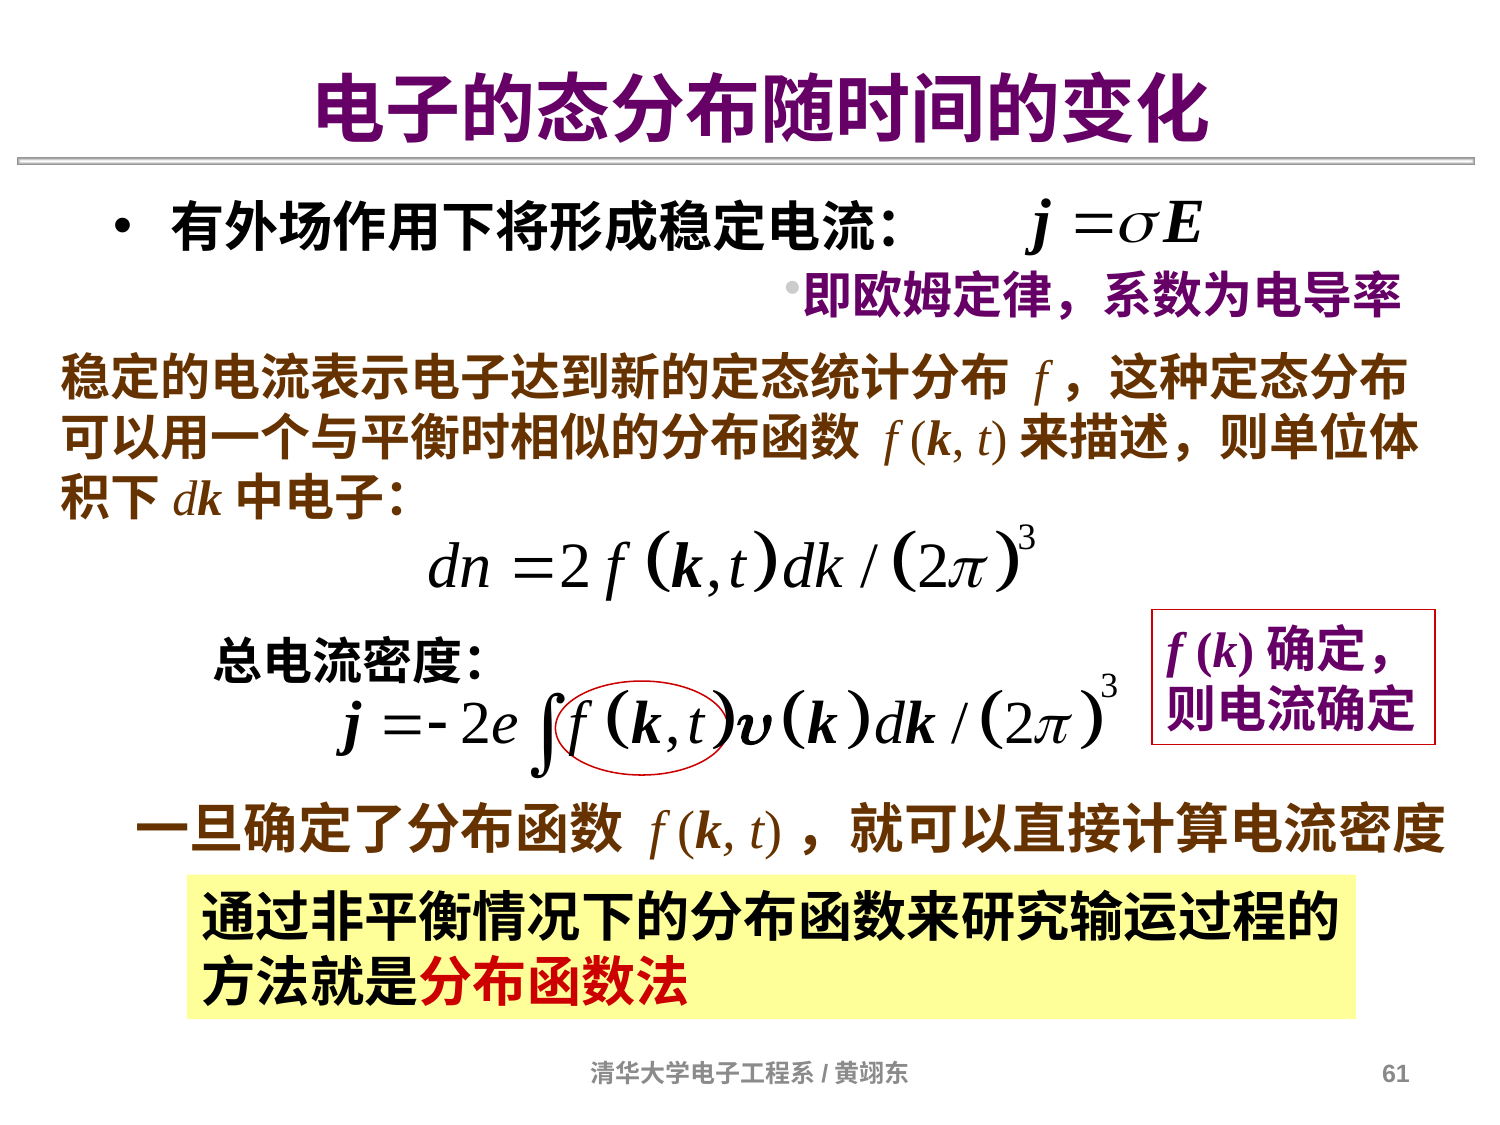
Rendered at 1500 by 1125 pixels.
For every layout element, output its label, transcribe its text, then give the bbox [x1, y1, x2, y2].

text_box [1013, 184, 1219, 269]
slide_number 61 [1074, 1042, 1425, 1103]
list 有外场作用下将形成稳定电流： [98, 184, 1500, 362]
text_box f (k)确定， 则电流确定 [1151, 609, 1436, 745]
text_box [122, 621, 1129, 785]
text_box 即欧姆定律，系数为电导率 [620, 256, 1418, 332]
text_box 通过非平衡情况下的分布函数来研究输运过程的 方法就是分布函数法 [186, 874, 1356, 1020]
text_box [17, 157, 1475, 165]
text_box 稳定的电流表示电子达到新的定态统计分布 f，这种定态分布可以用一个与平衡时相似的分布函数 f (k, t)来描述，则单位体积下dk中电子： [0, 337, 1436, 533]
footer 清华大学电子工程系/黄翊东 [512, 1042, 988, 1103]
text_box 一旦确定了分布函数 f (k, t)，就可以直接计算电流密度 [120, 786, 1462, 867]
text_box 电子的态分布随时间的变化 [179, 54, 1342, 157]
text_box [417, 506, 1047, 620]
